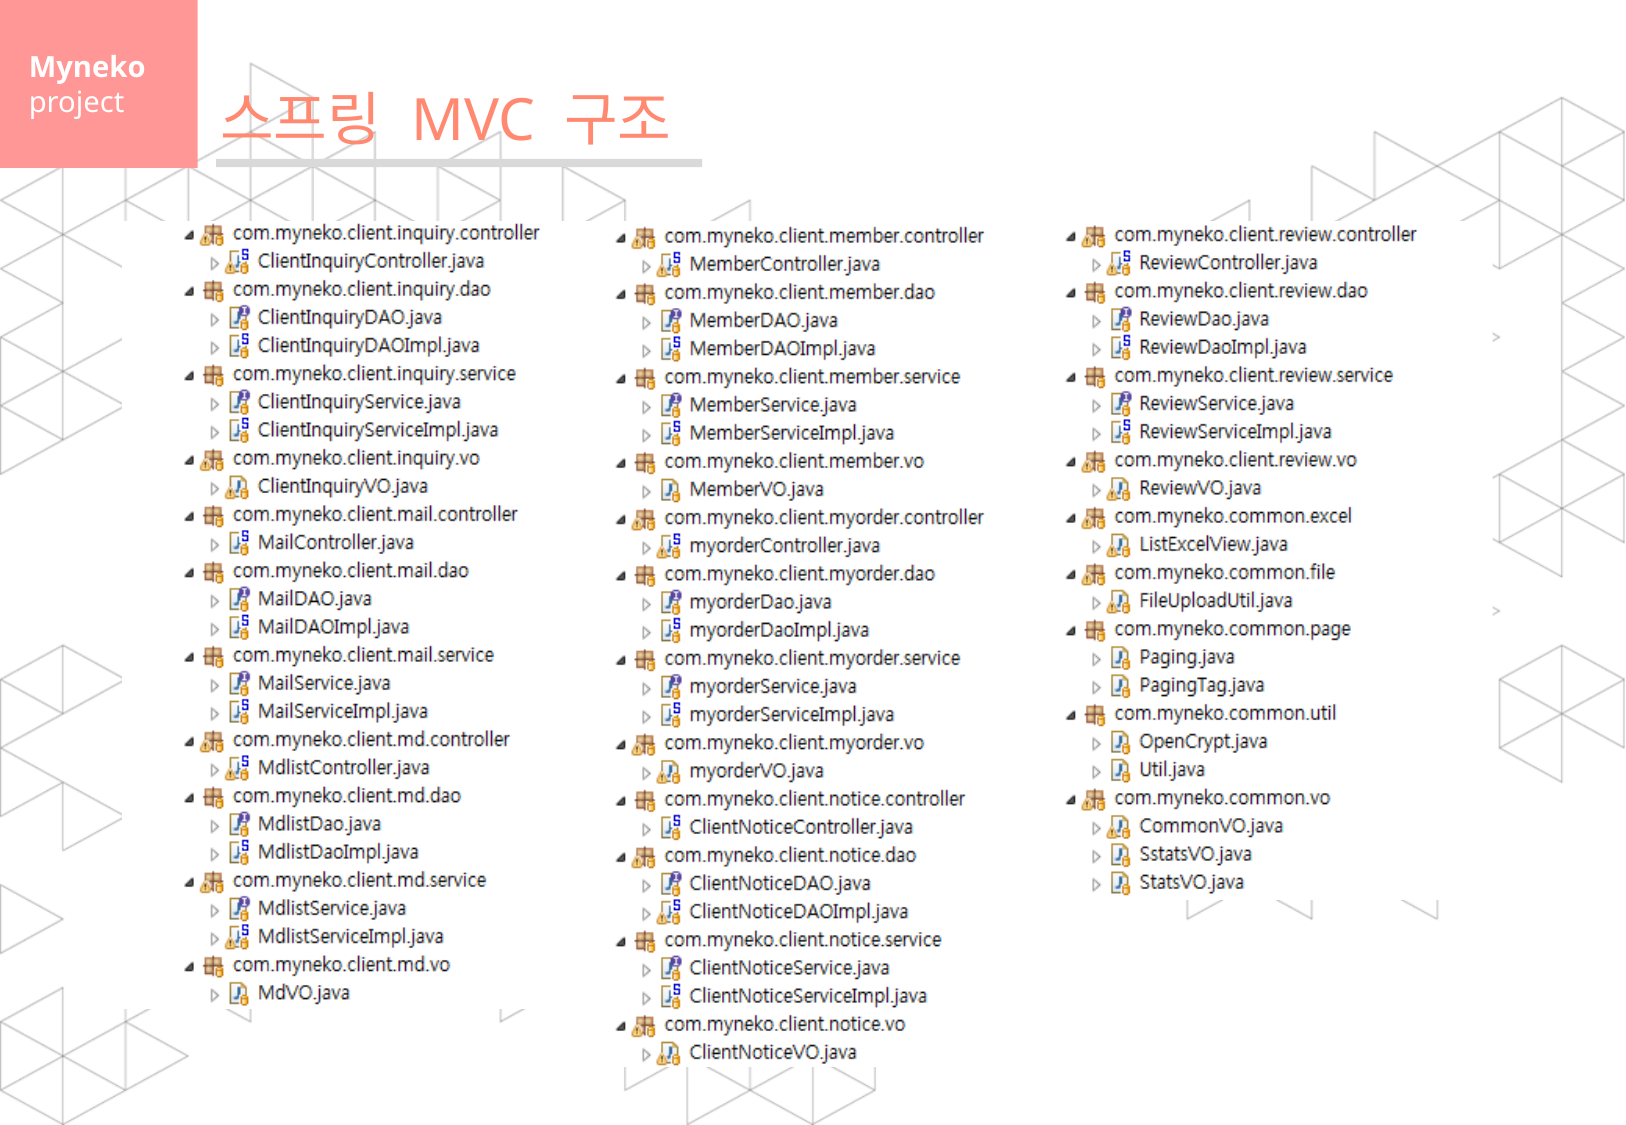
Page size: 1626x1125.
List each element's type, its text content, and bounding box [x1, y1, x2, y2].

text_box [0, 0, 199, 169]
text_box [0, 0, 1625, 1125]
text_box [215, 158, 703, 168]
text_box Myneko project [16, 41, 180, 125]
text_box 스프링 MVC 구조 [208, 75, 930, 158]
picture [122, 221, 1493, 1067]
